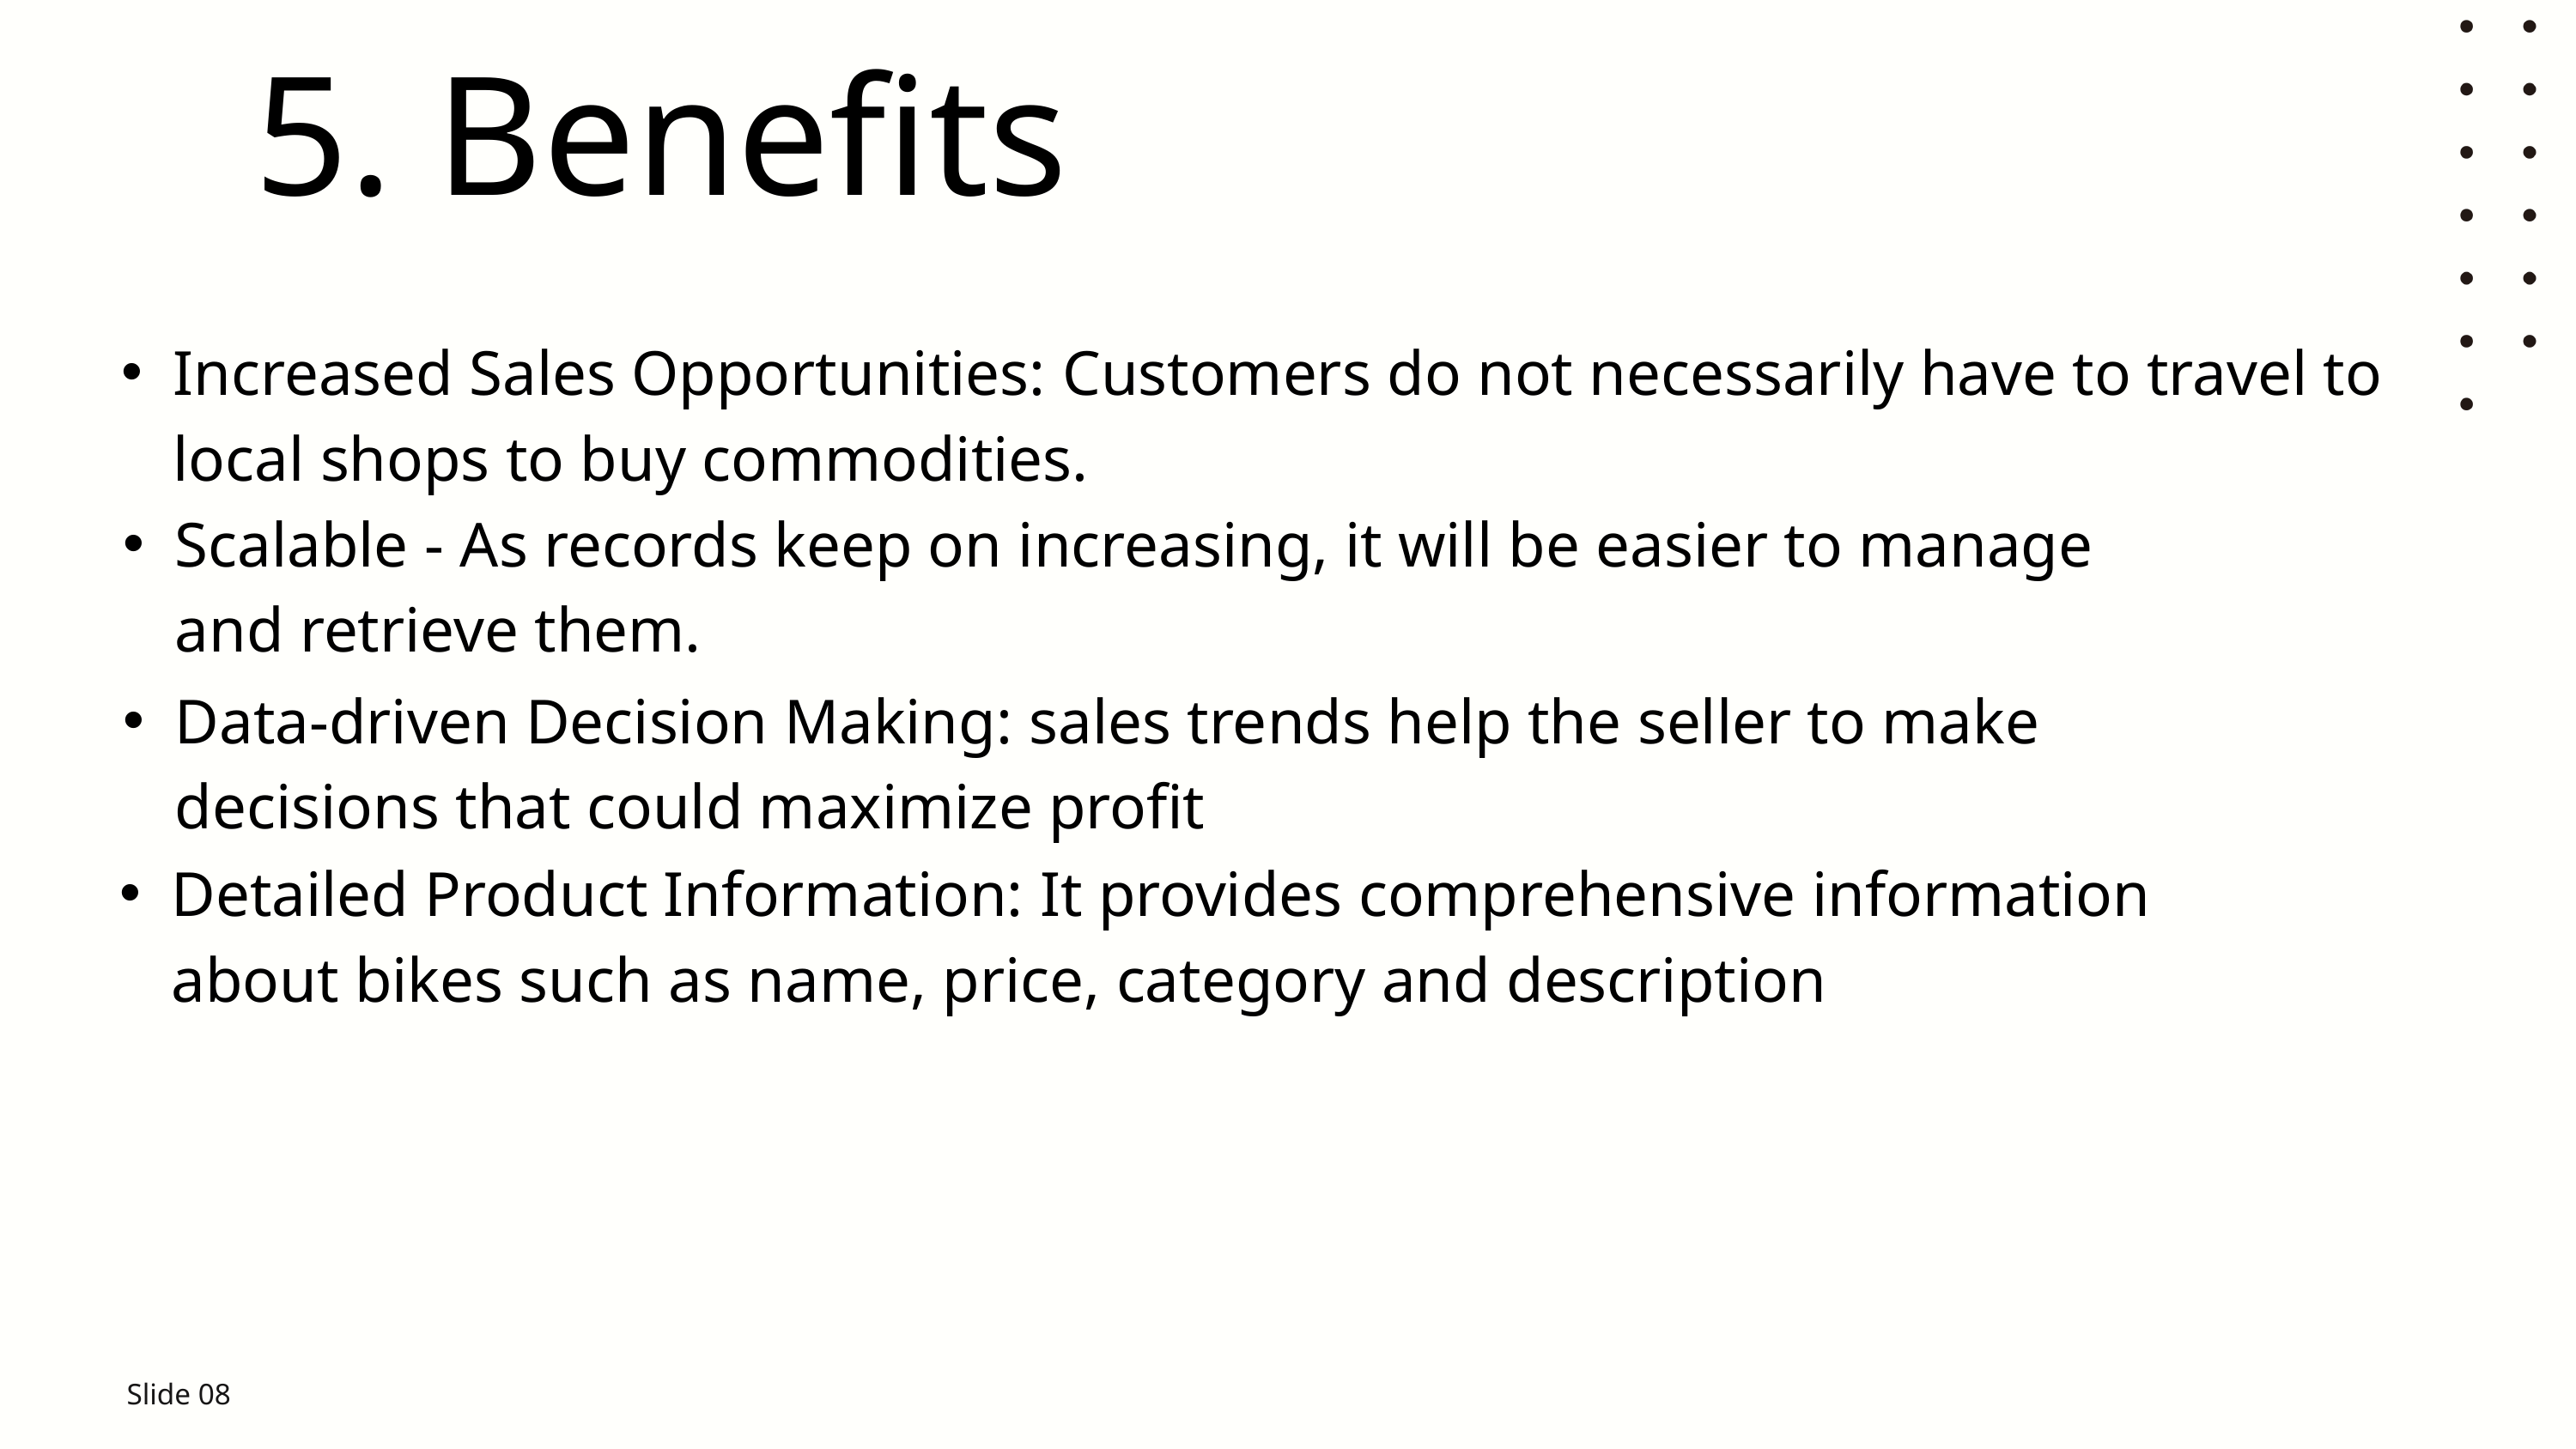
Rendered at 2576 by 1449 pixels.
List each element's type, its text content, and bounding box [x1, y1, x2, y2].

text_box [2460, 0, 2576, 411]
text_box Data-driven Decision Making: sales trends help the seller to make decisions that could maximize profit [71, 670, 2178, 841]
text_box Slide 08 [68, 1370, 231, 1410]
text_box Scalable - As records keep on increasing, it will be easier to manage and retrieve them. [71, 494, 2178, 664]
text_box Detailed Product Information: It provides comprehensive information about bikes such as name, price, category and description [68, 843, 2174, 1015]
text_box Increased Sales Opportunities: Customers do not necessarily have to travel to local shops to buy commodities. [70, 322, 2432, 494]
text_box 5. Benefits [0, 0, 1323, 229]
